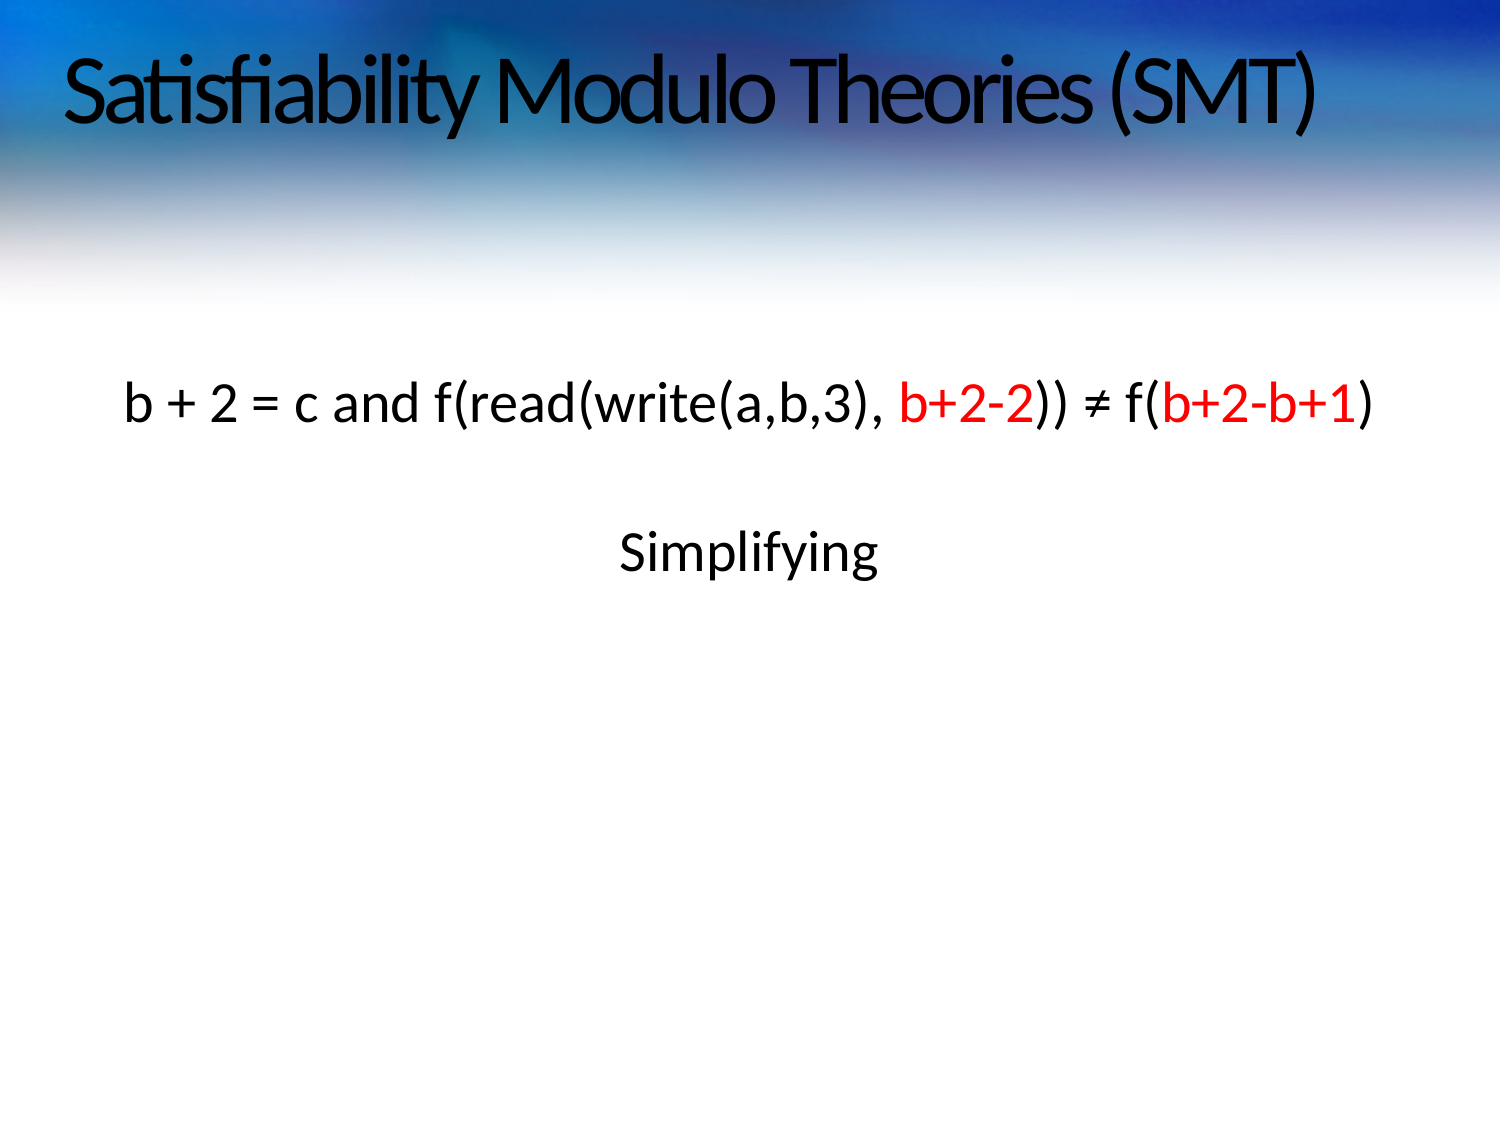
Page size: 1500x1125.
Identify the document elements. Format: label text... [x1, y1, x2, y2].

picture [0, 0, 1500, 1125]
title Satisfiability Modulo Theories (SMT) [62, 37, 1438, 148]
text_box b + 2 = c and f(read(write(a,b,3), b+2-2)) ≠ f(b+2-b+1) Simplifying [22, 372, 1477, 585]
